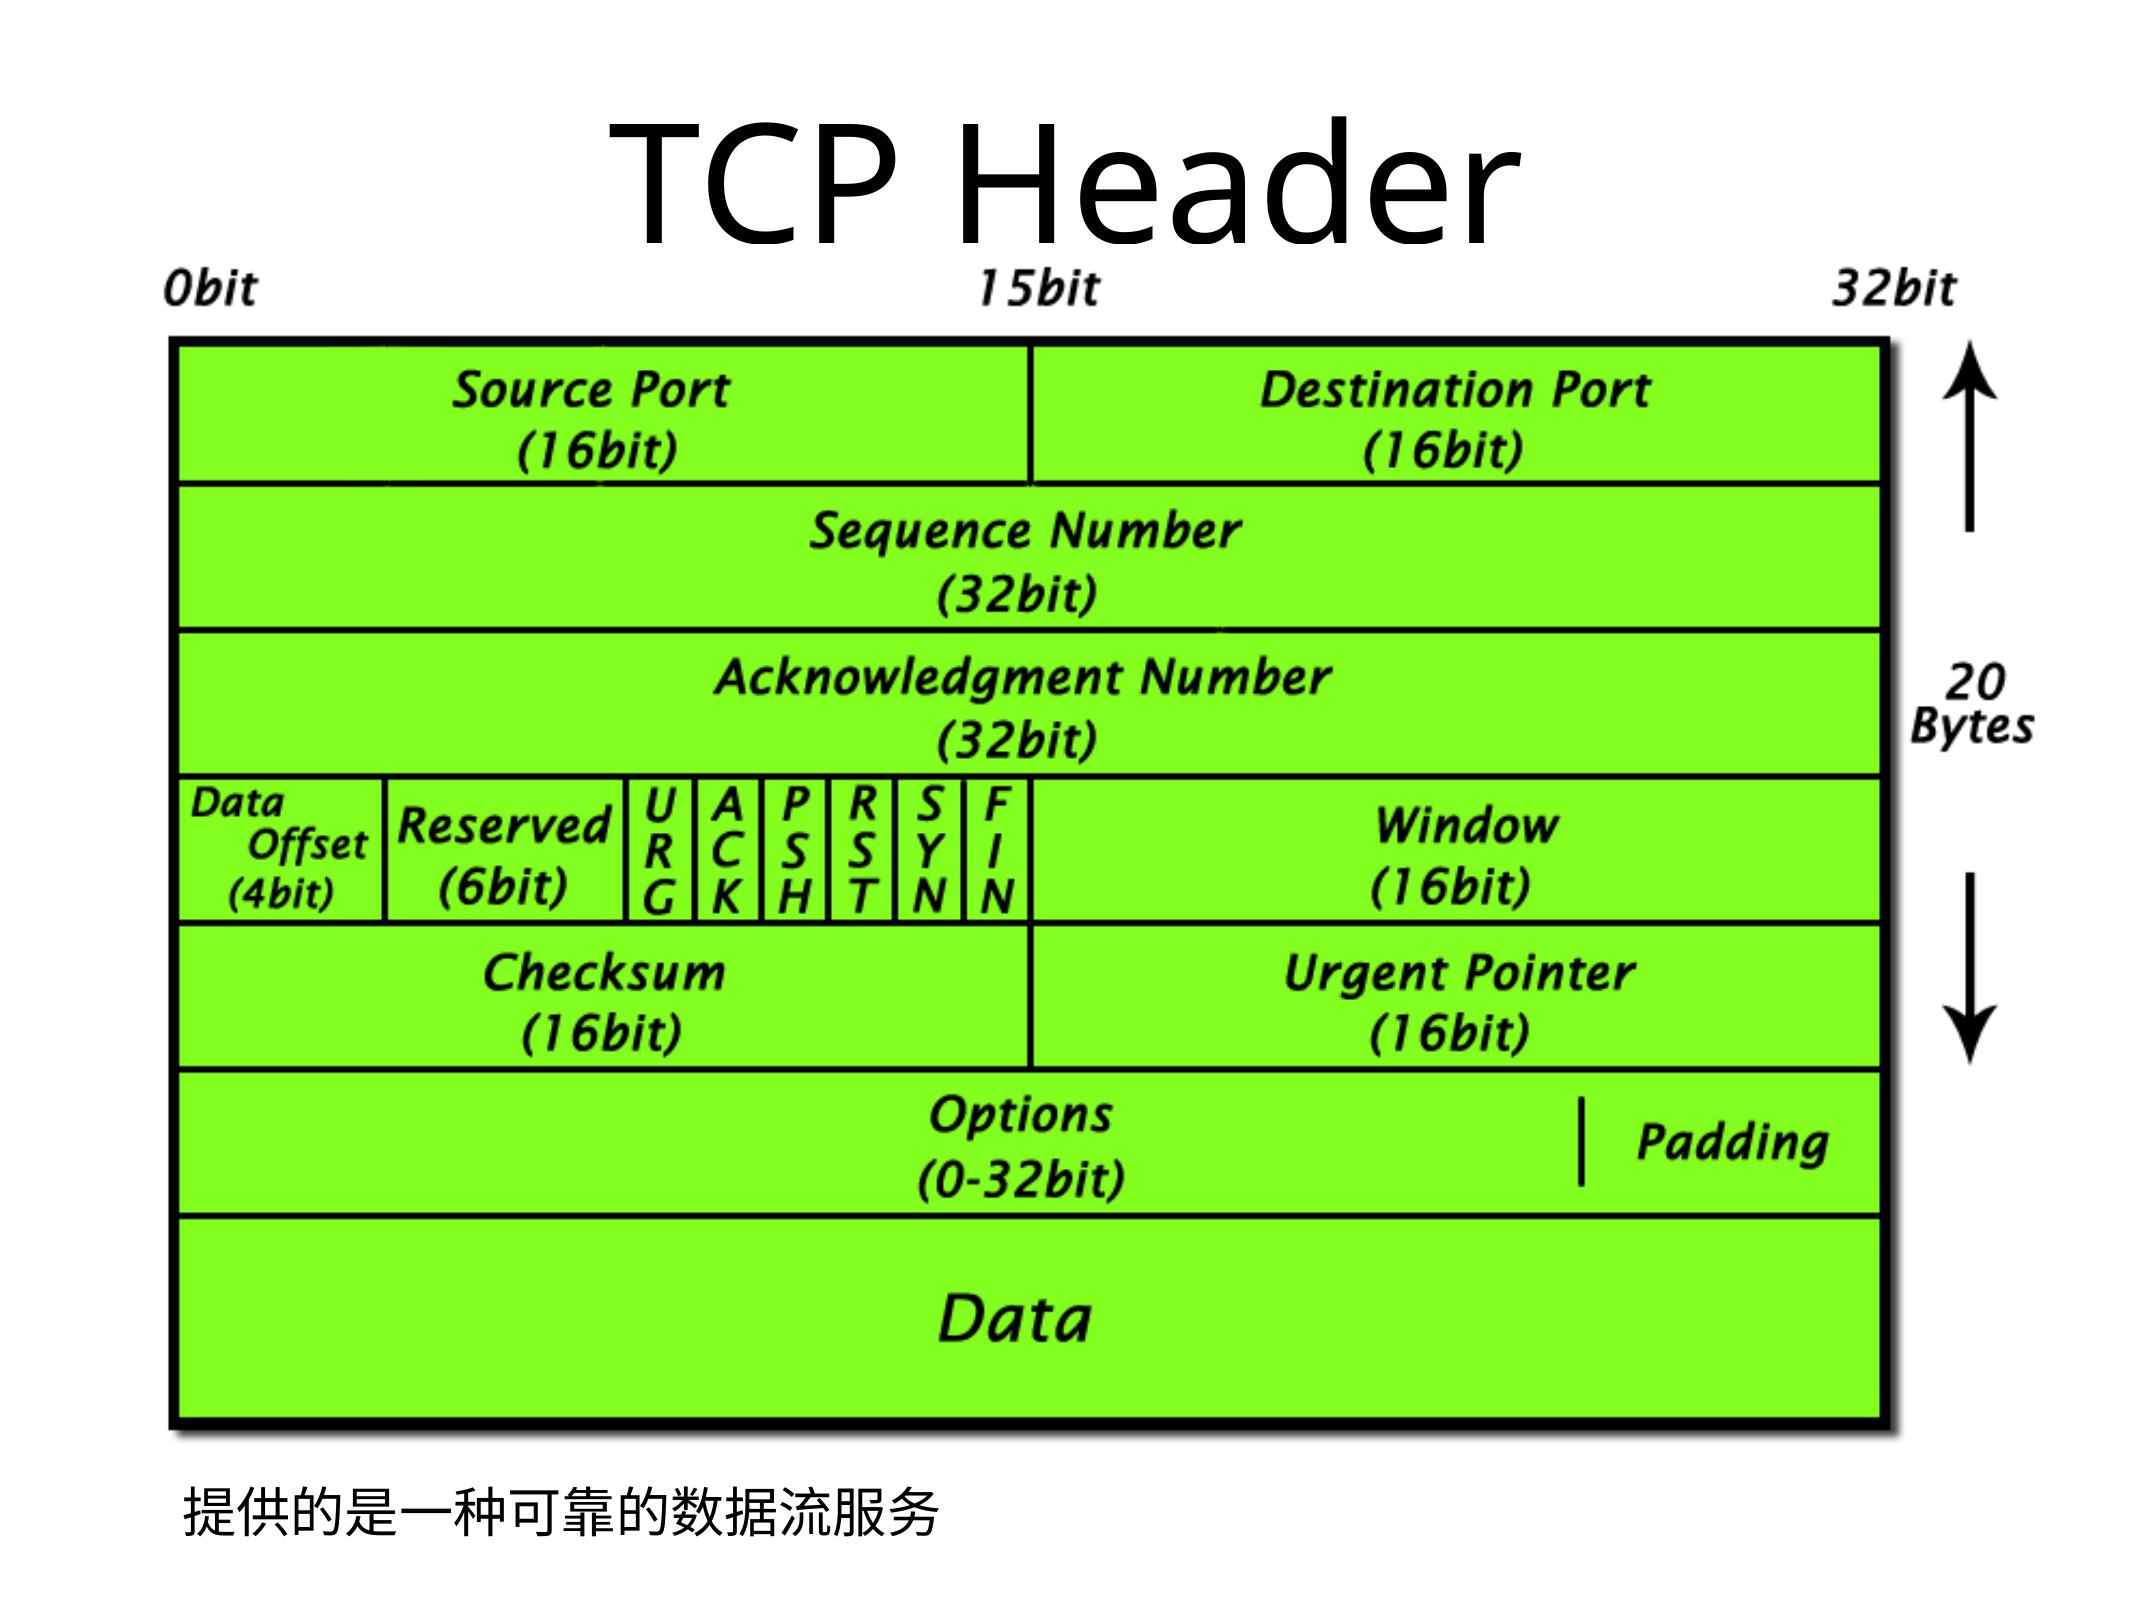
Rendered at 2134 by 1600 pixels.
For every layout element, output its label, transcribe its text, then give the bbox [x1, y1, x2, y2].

text_box 提供的是一种可靠的数据流服务 [173, 1469, 951, 1552]
picture [153, 243, 2049, 1448]
title TCP Header [155, 0, 1978, 238]
